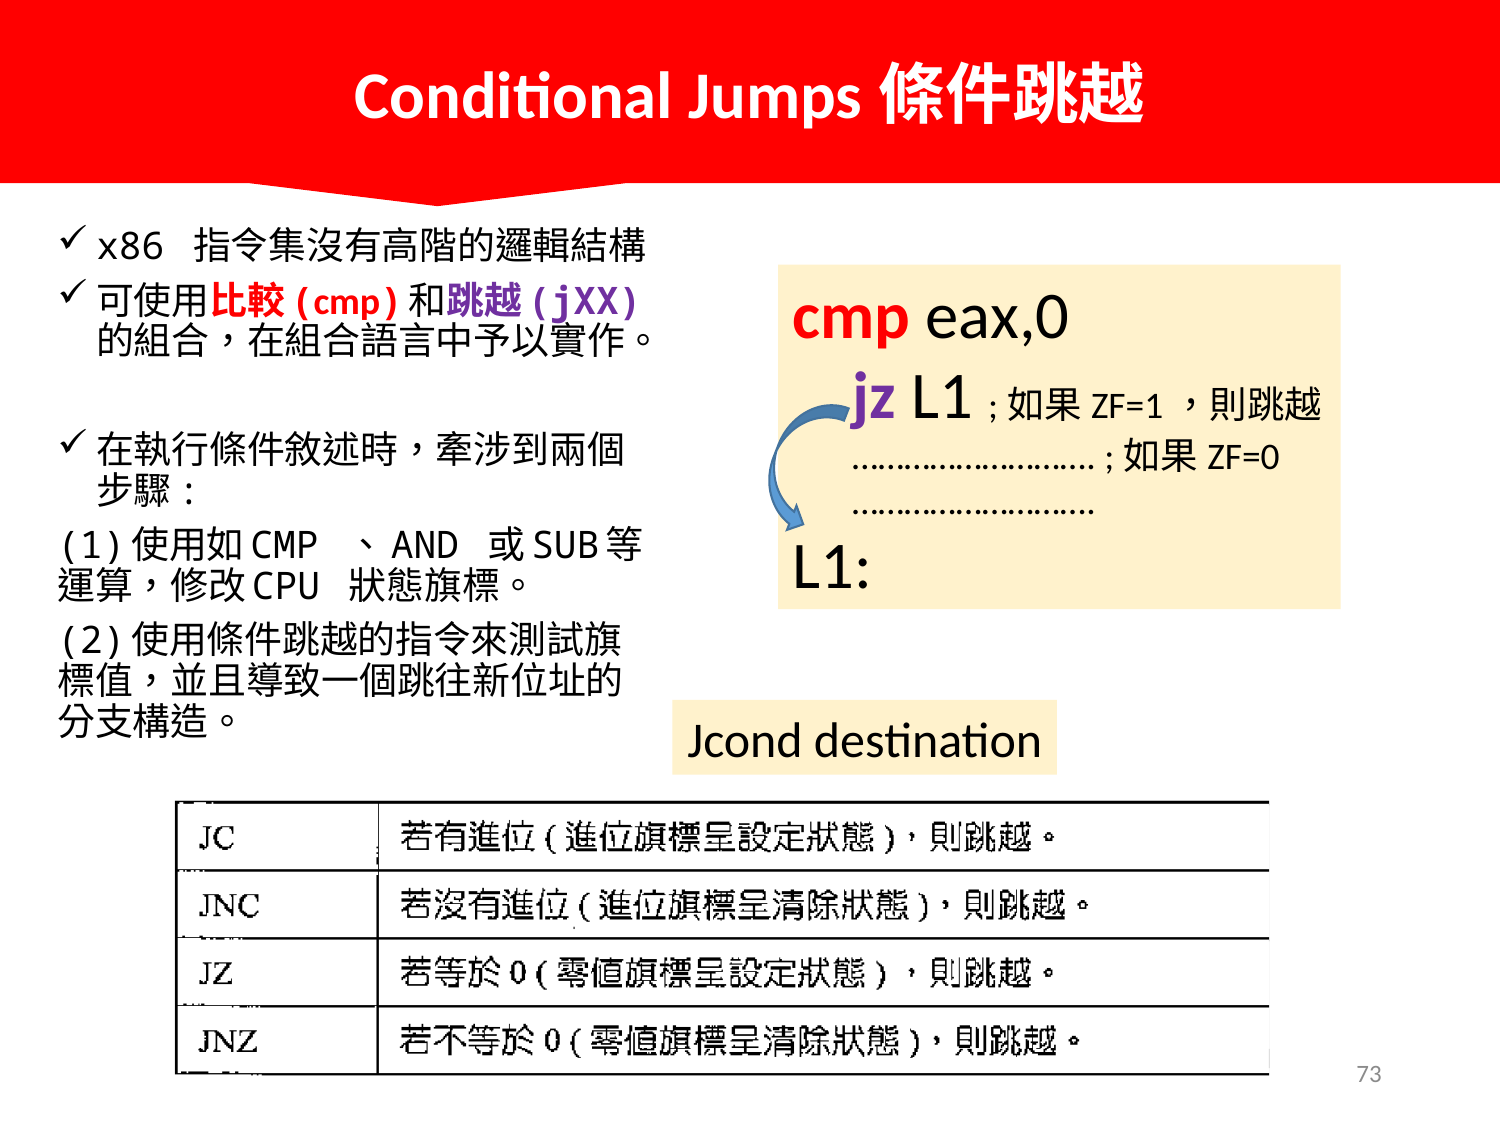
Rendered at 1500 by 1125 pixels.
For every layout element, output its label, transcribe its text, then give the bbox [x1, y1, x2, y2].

text_box cmp eax,0 jz L1 ;如果ZF=1，則跳越 ………………………. ;如果ZF=0 ………………………. L1: [778, 264, 1341, 610]
slide_number 73 [1059, 1042, 1397, 1103]
list x86 指令集沒有高階的邏輯結構 可使用比較(cmp)和跳越(jXX)的組合，在組合語言中予以實作。 在執行條件敘述時，牽涉到兩個步驟: (1)使用如CMP 、AND 或SUB等運算，修改CPU 狀態旗標。 (2)使用條件跳越的指令來測試旗標值，並且導致一個跳往新位址的分支構造。 [42, 219, 670, 765]
text_box Conditional Jumps條件跳越 [0, 0, 1500, 208]
text_box Jcond destination [672, 699, 1057, 775]
picture [174, 792, 1270, 1082]
text_box [768, 404, 851, 532]
